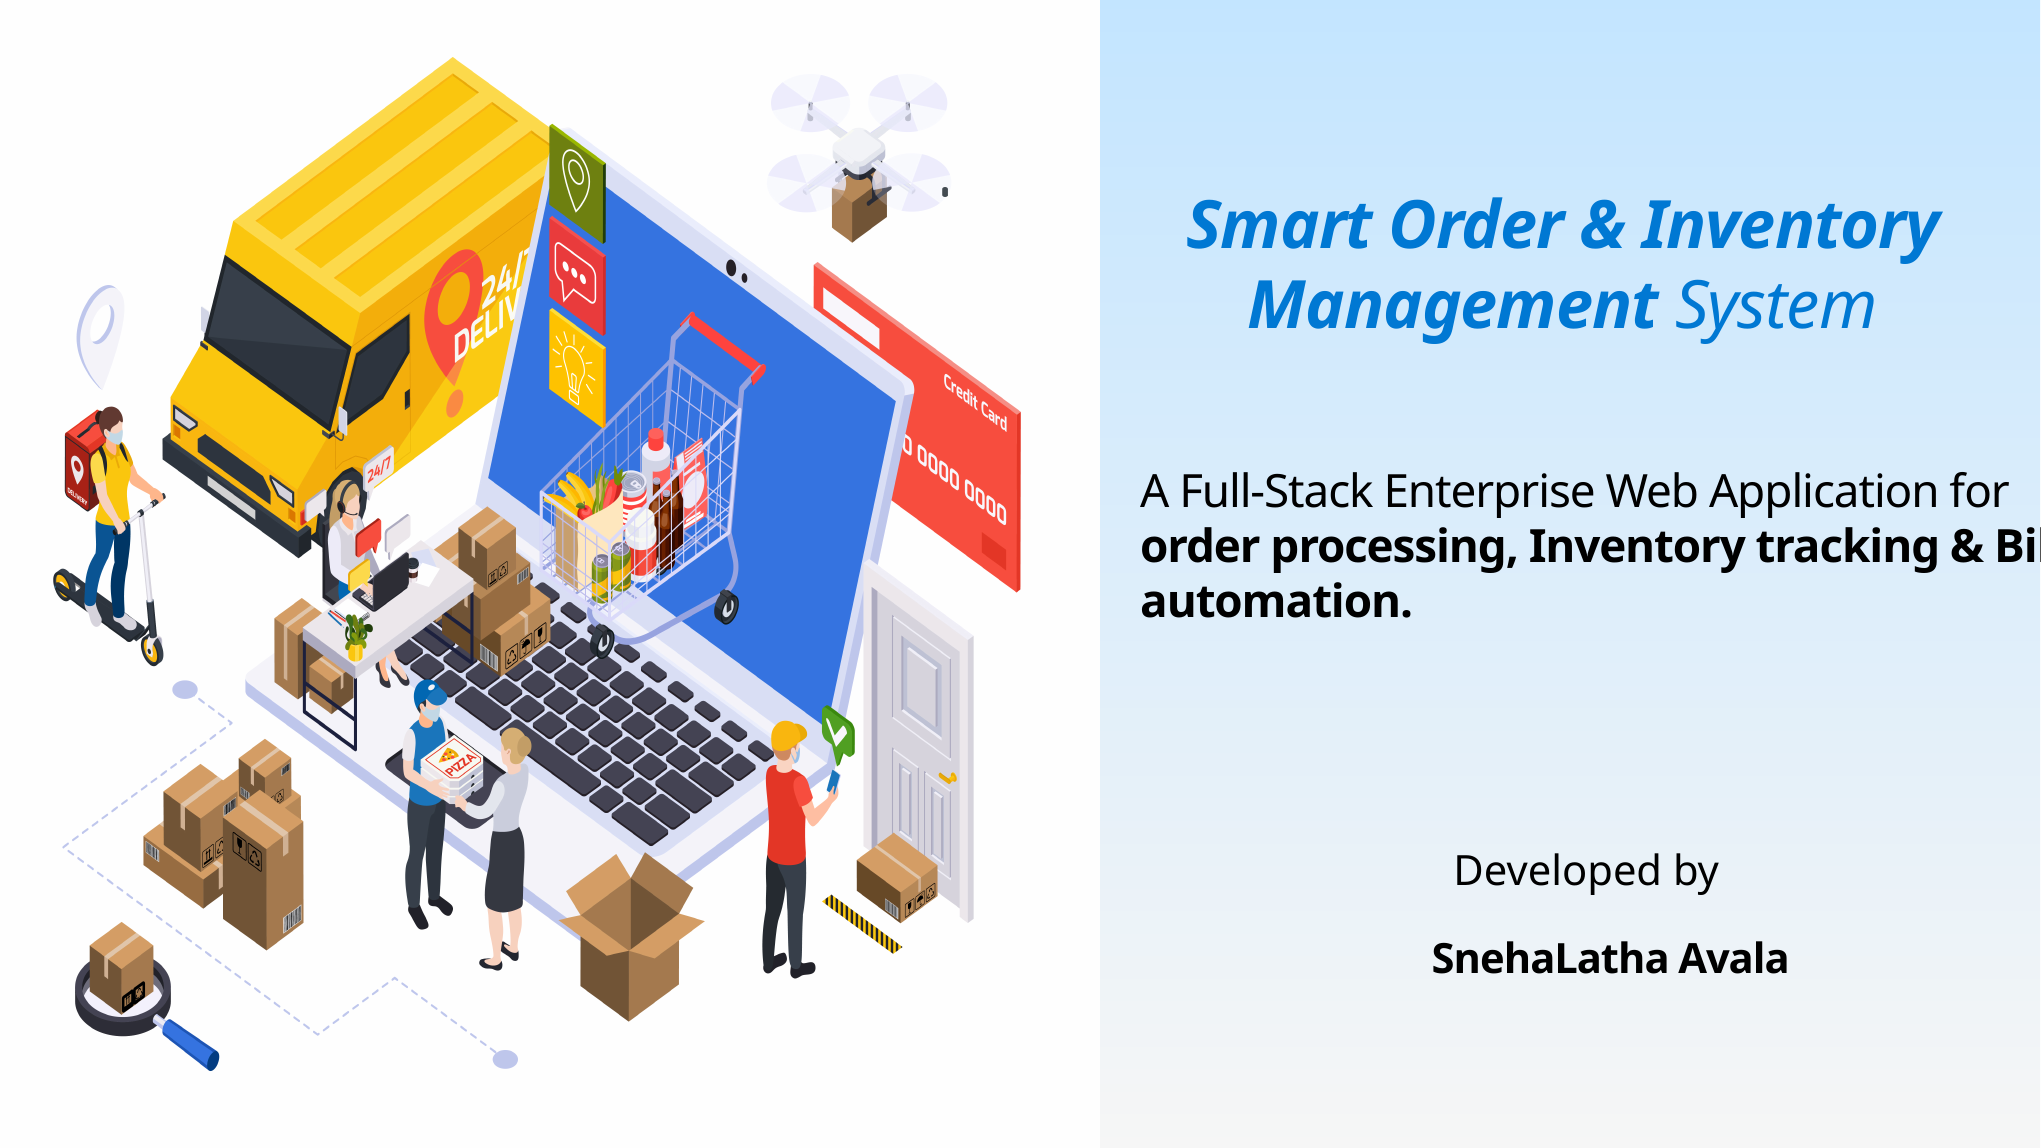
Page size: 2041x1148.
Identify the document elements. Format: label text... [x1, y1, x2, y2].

list A Full-Stack Enterprise Web Application for order processing, Inventory tracking & Billing automation. [1140, 446, 2041, 644]
title Smart Order & Inventory Management System [1100, 159, 2041, 396]
picture [0, 0, 1100, 1148]
text_box Developed by [1423, 826, 1910, 917]
list SnehaLatha Avala [1242, 878, 1991, 989]
